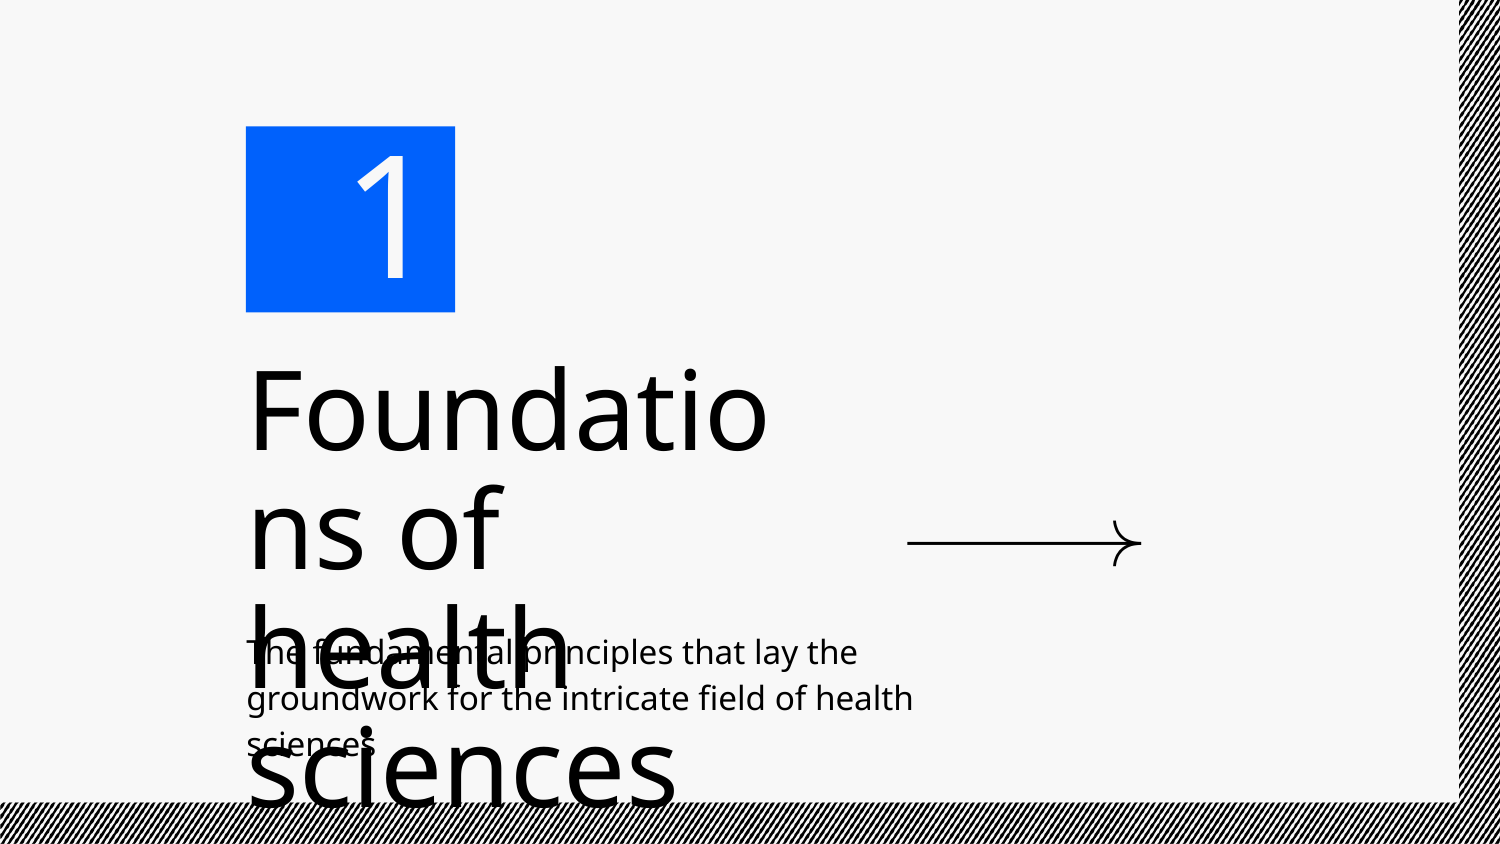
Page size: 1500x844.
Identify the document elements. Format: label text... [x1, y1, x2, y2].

picture [0, 0, 1500, 844]
subtitle The fundamental principles that lay the groundwork for the intricate field of health sciences [231, 610, 992, 718]
title 01 [245, 126, 456, 313]
title Foundations of health sciences [231, 354, 827, 590]
